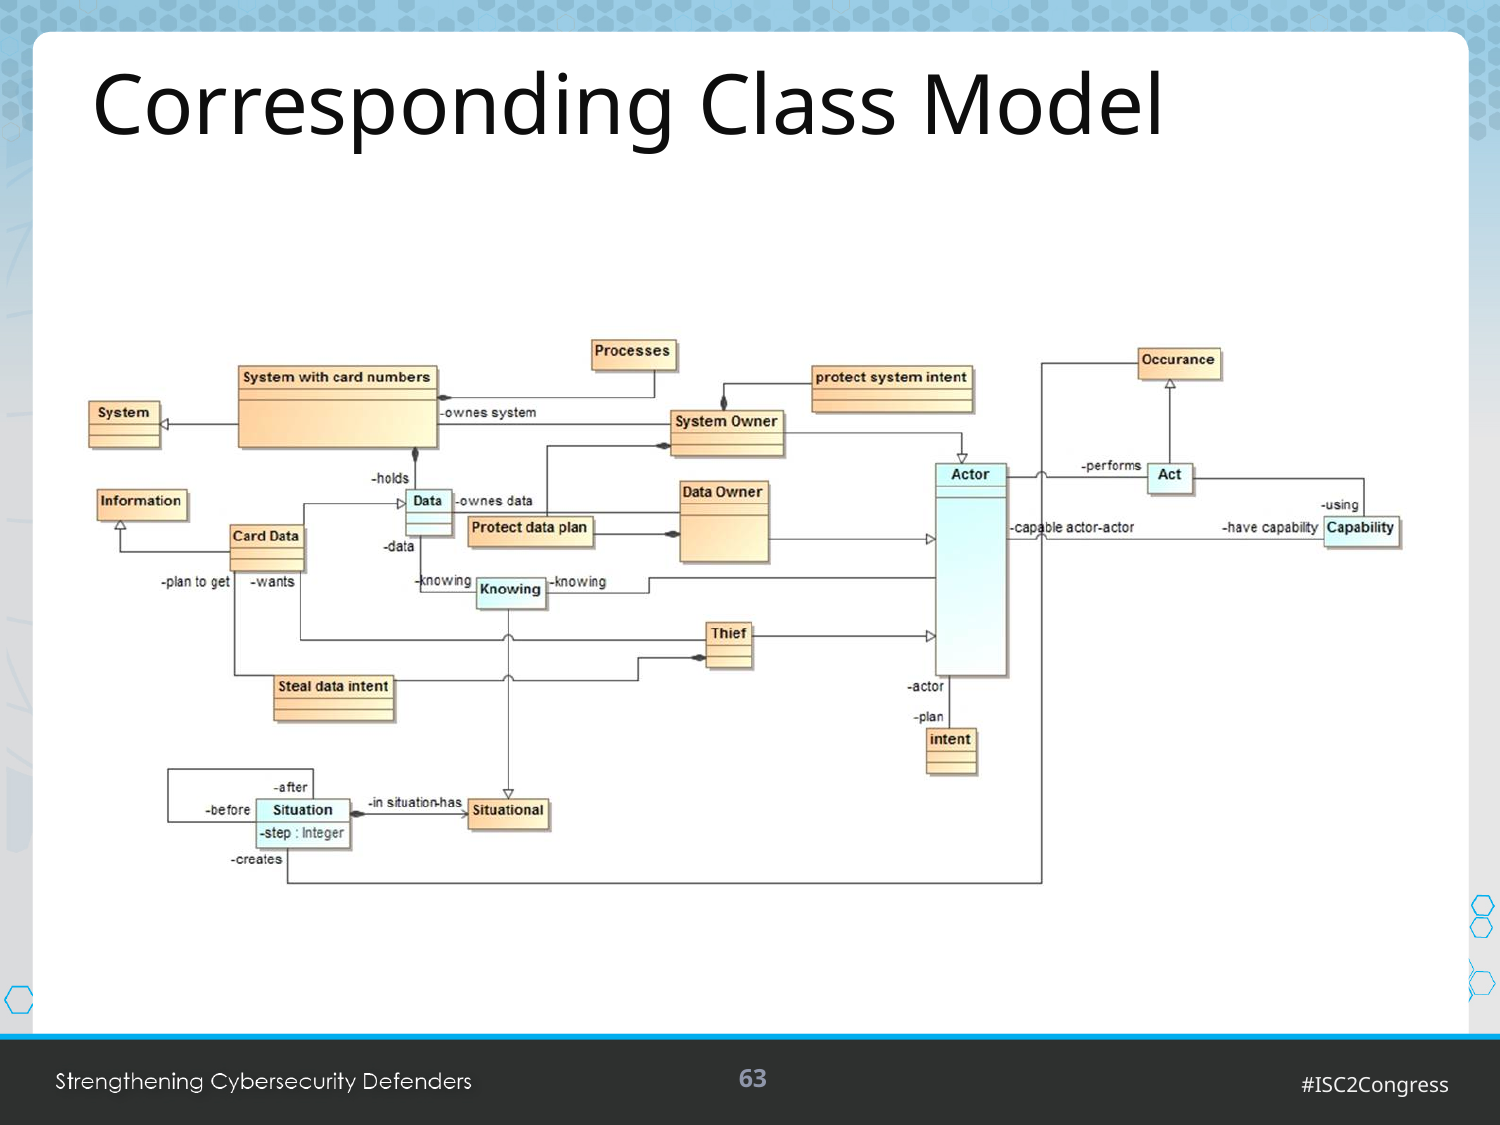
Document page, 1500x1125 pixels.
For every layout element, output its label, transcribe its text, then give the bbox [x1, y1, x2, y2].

title Corresponding Class Model [76, 23, 1392, 180]
picture [0, 0, 1500, 1033]
picture [0, 1040, 1500, 1125]
